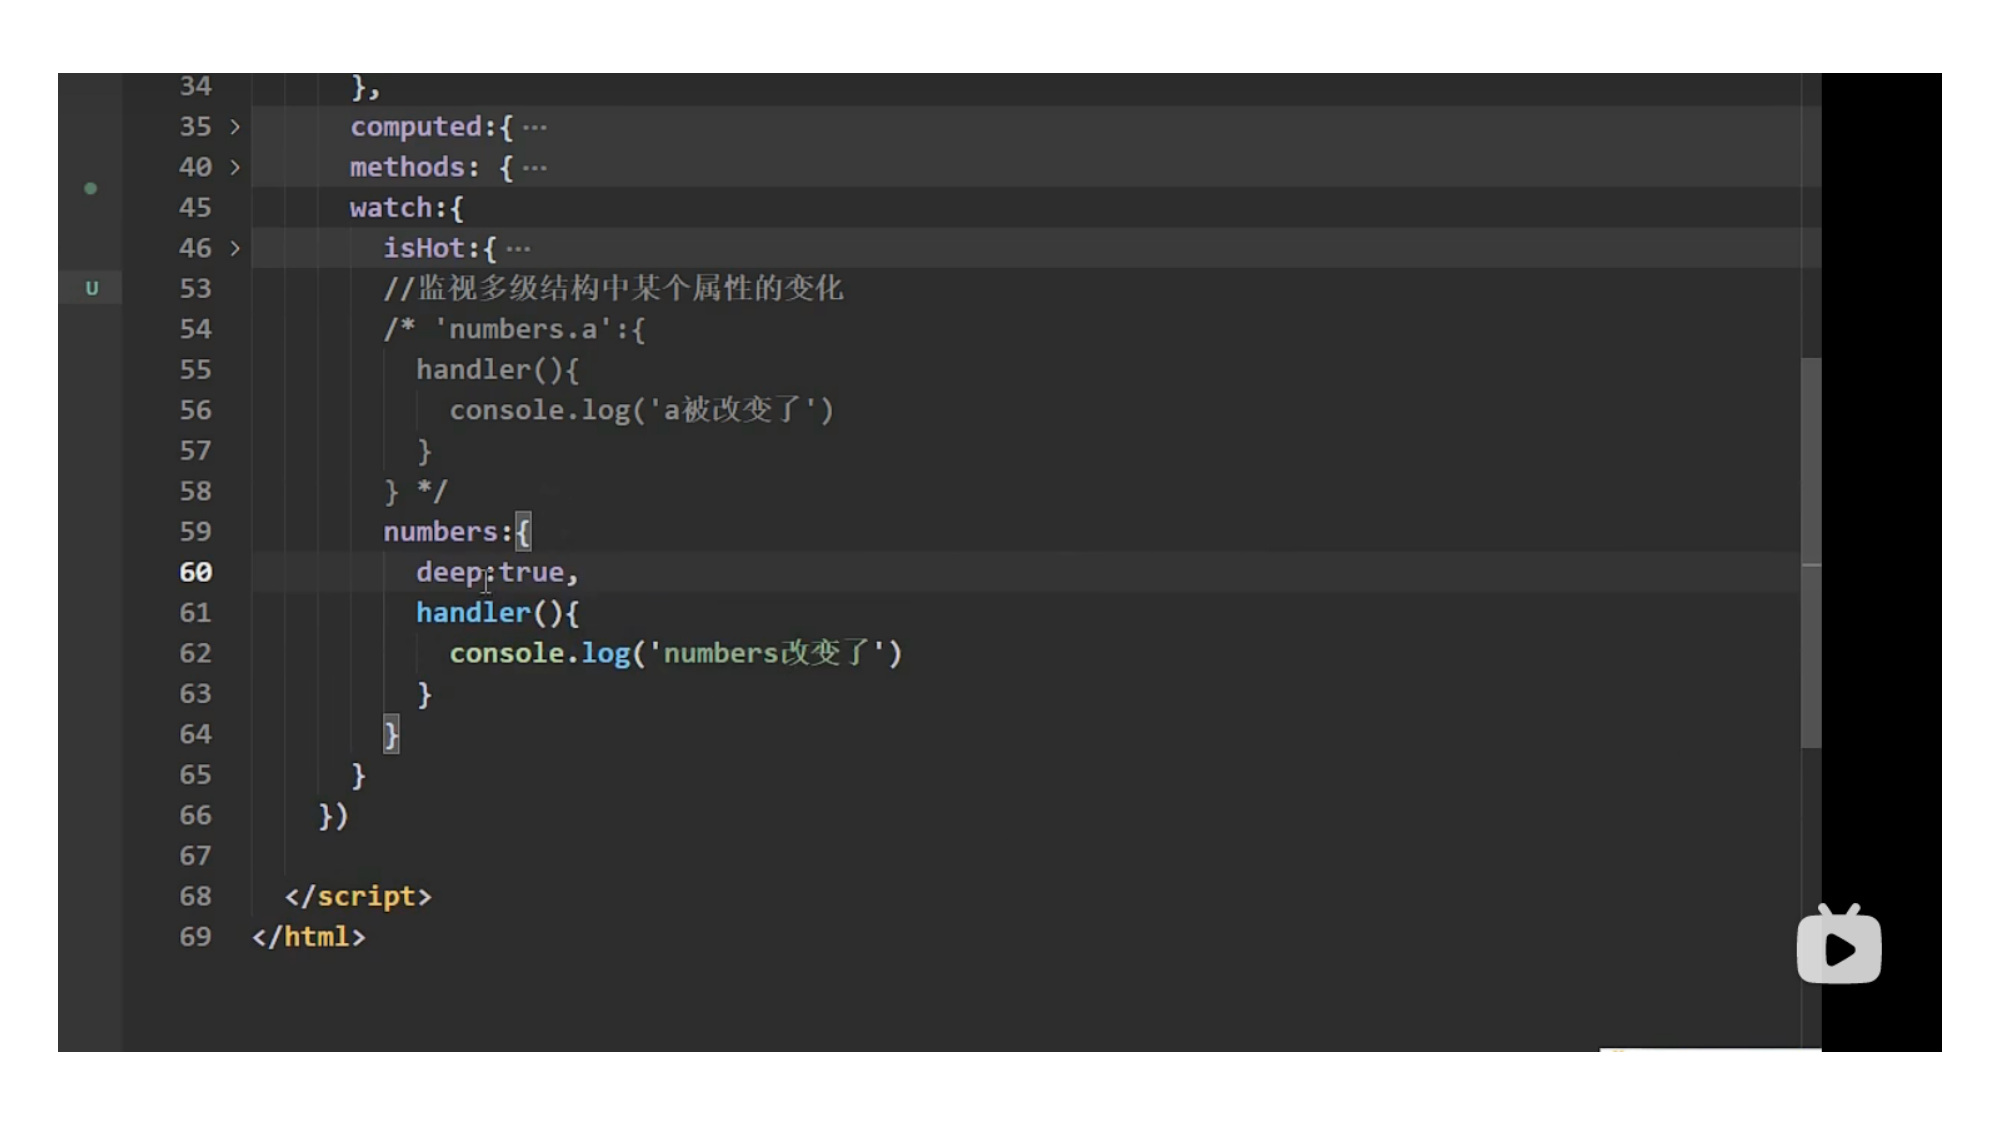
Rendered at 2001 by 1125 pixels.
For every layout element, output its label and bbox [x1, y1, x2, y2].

picture [58, 73, 1942, 1052]
